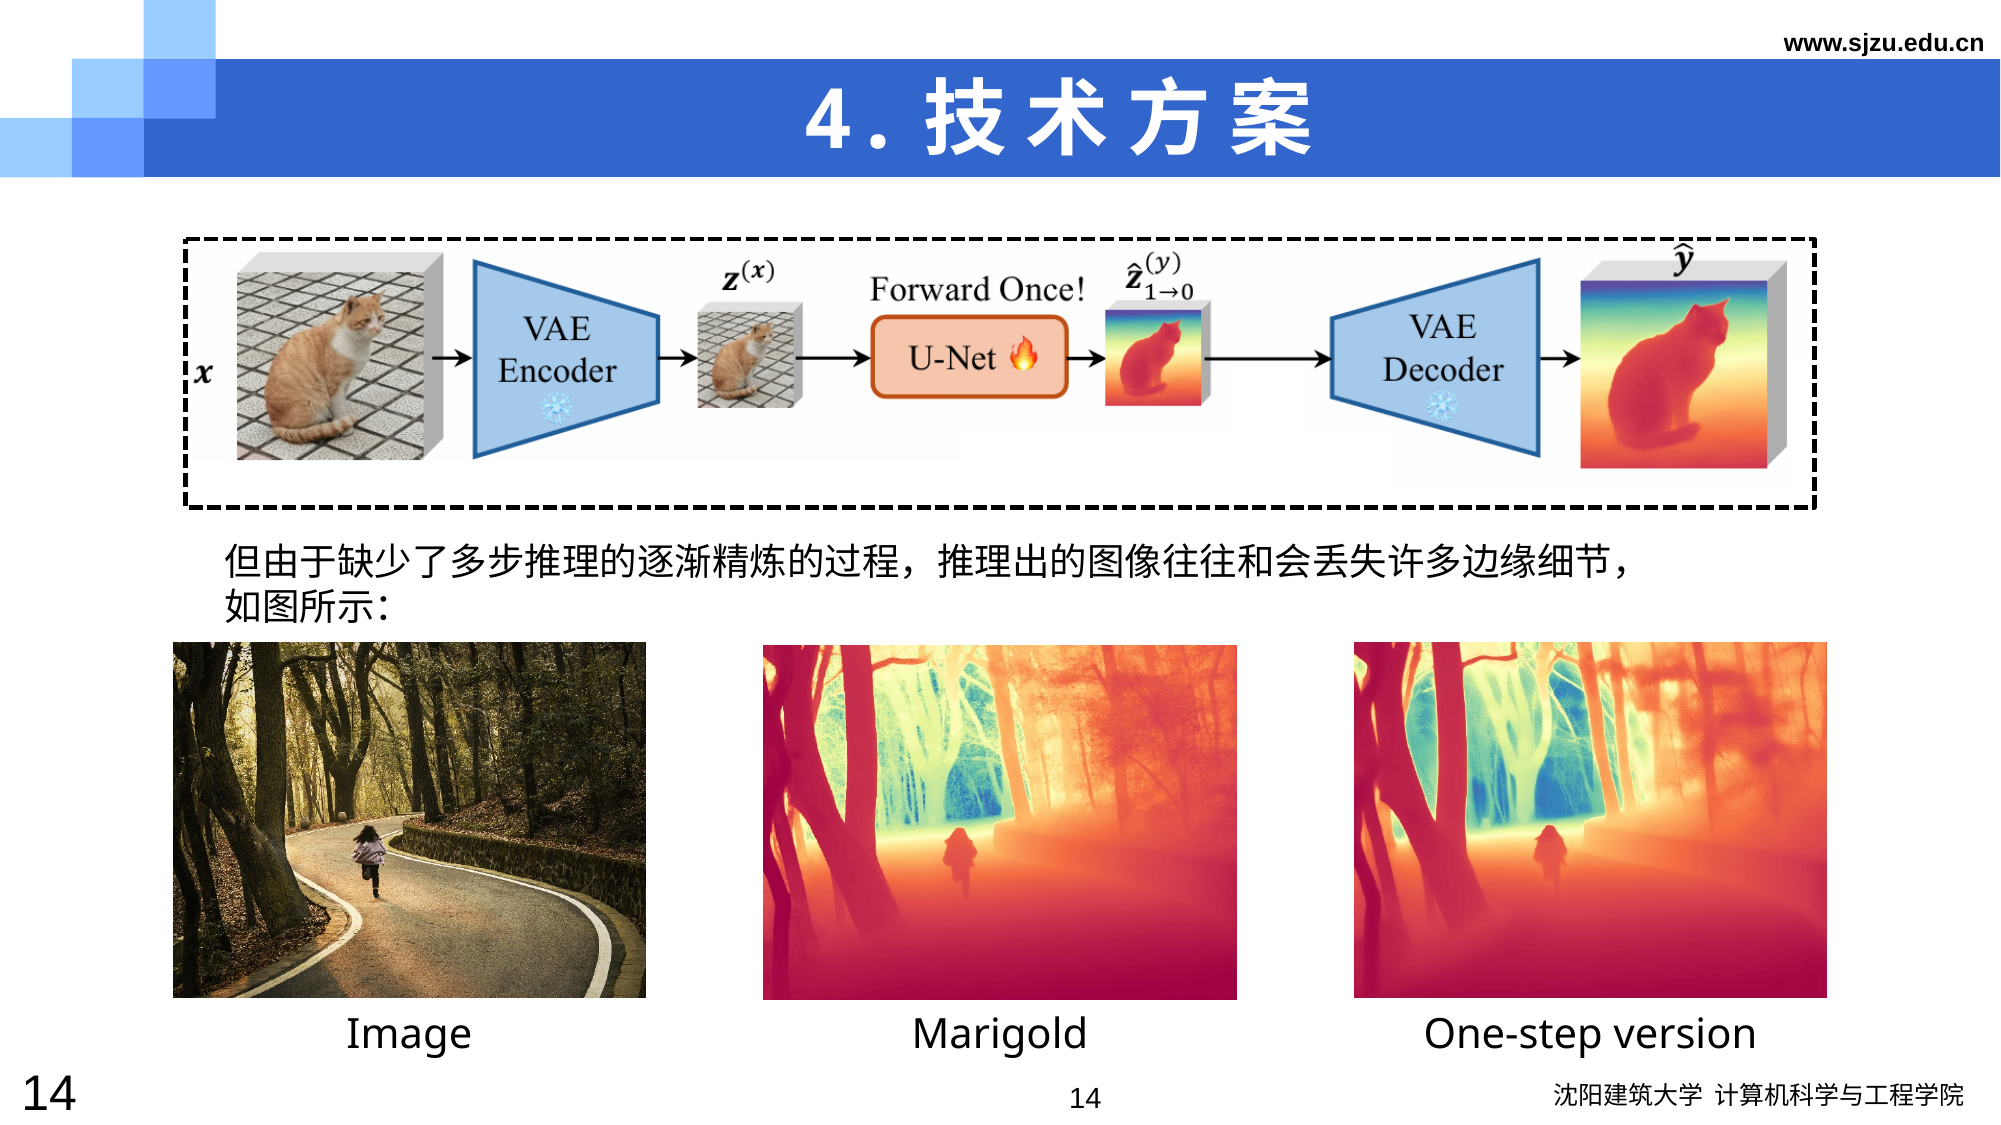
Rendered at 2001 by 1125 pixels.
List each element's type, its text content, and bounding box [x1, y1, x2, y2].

text_box 14 [0, 1053, 92, 1125]
title 4.技 术 方 案 [249, 75, 1867, 155]
picture [187, 241, 1813, 506]
footer 沈阳建筑大学 计算机科学与工程学院 [1346, 1072, 1980, 1125]
text_box One-step version [1330, 999, 1851, 1065]
text_box Image [276, 1006, 543, 1065]
picture [173, 642, 646, 998]
picture [763, 645, 1237, 1000]
slide_number 14 [650, 1072, 1117, 1125]
slide_number www.sjzu.edu.cn [1433, 19, 2000, 58]
text_box Marigold [867, 1008, 1133, 1065]
picture [1353, 642, 1827, 998]
text_box 但由于缺少了多步推理的逐渐精炼的过程，推理出的图像往往和会丢失许多边缘细节，如图所示： [209, 530, 1697, 636]
